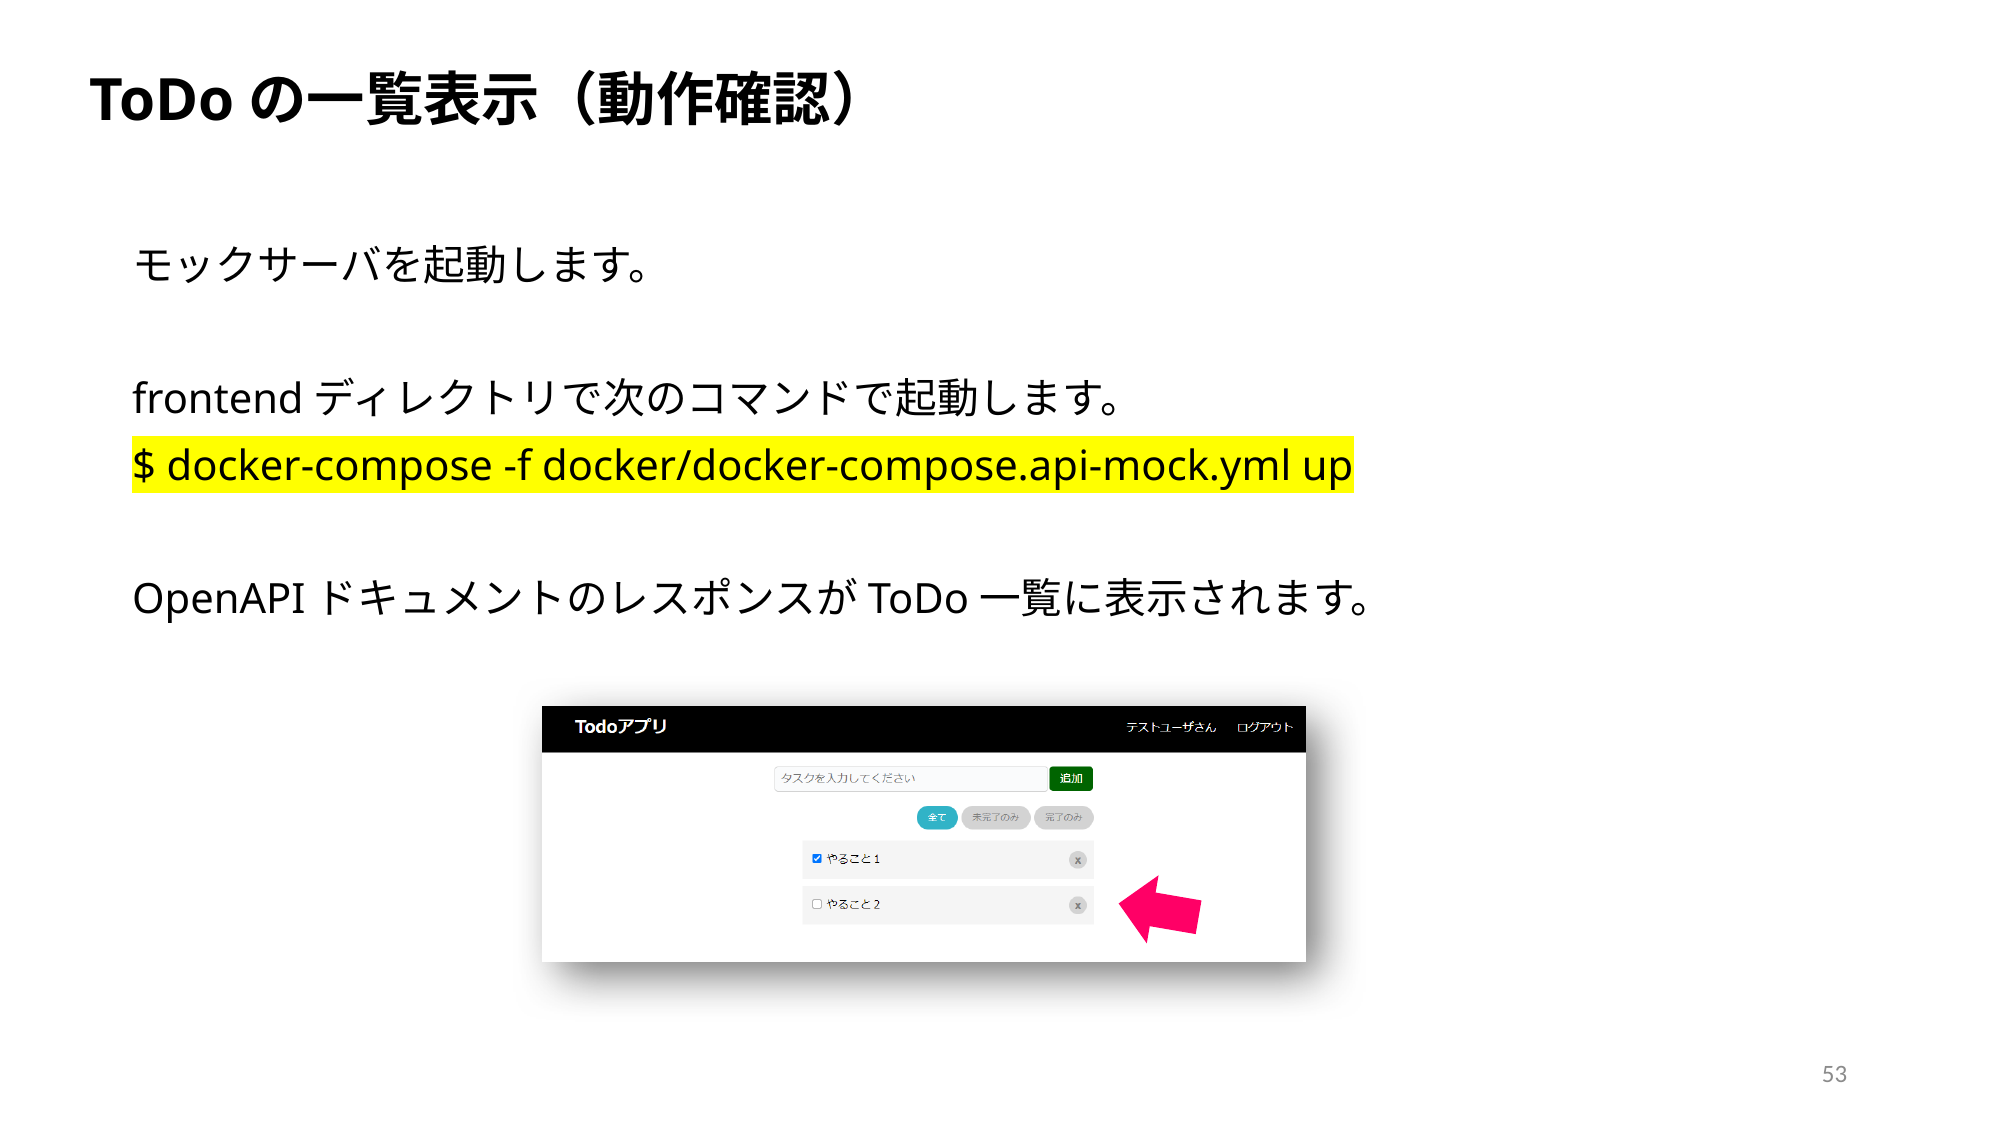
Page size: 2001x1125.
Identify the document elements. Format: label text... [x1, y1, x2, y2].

slide_number 53 [1412, 1042, 1863, 1103]
picture [542, 706, 1306, 962]
text_box モックサーバを起動します。 frontendディレクトリで次のコマンドで起動します。 $ docker-compose -f docker/docker-compose.api-mock.yml up OpenAPIドキュメントのレスポンスがToDo一覧に表示されます。 [117, 214, 1904, 630]
text_box ToDoの一覧表示（動作確認） [74, 54, 1454, 140]
